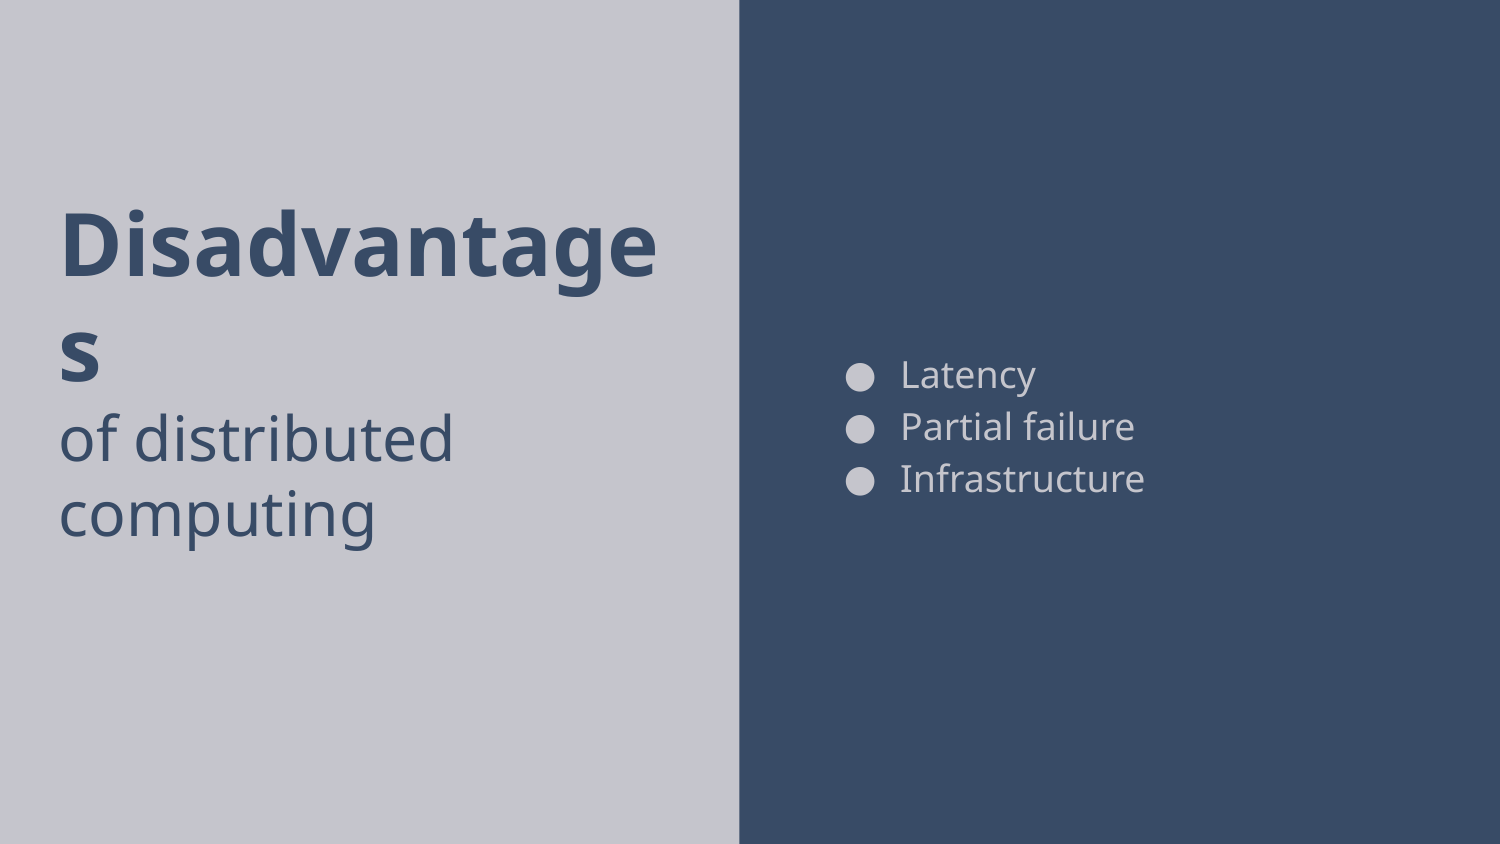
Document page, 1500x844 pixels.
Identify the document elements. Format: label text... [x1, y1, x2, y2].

list Latency Partial failure Infrastructure [810, 118, 1489, 725]
title Disadvantages of distributed computing [43, 284, 708, 560]
text_box [739, 0, 1500, 844]
